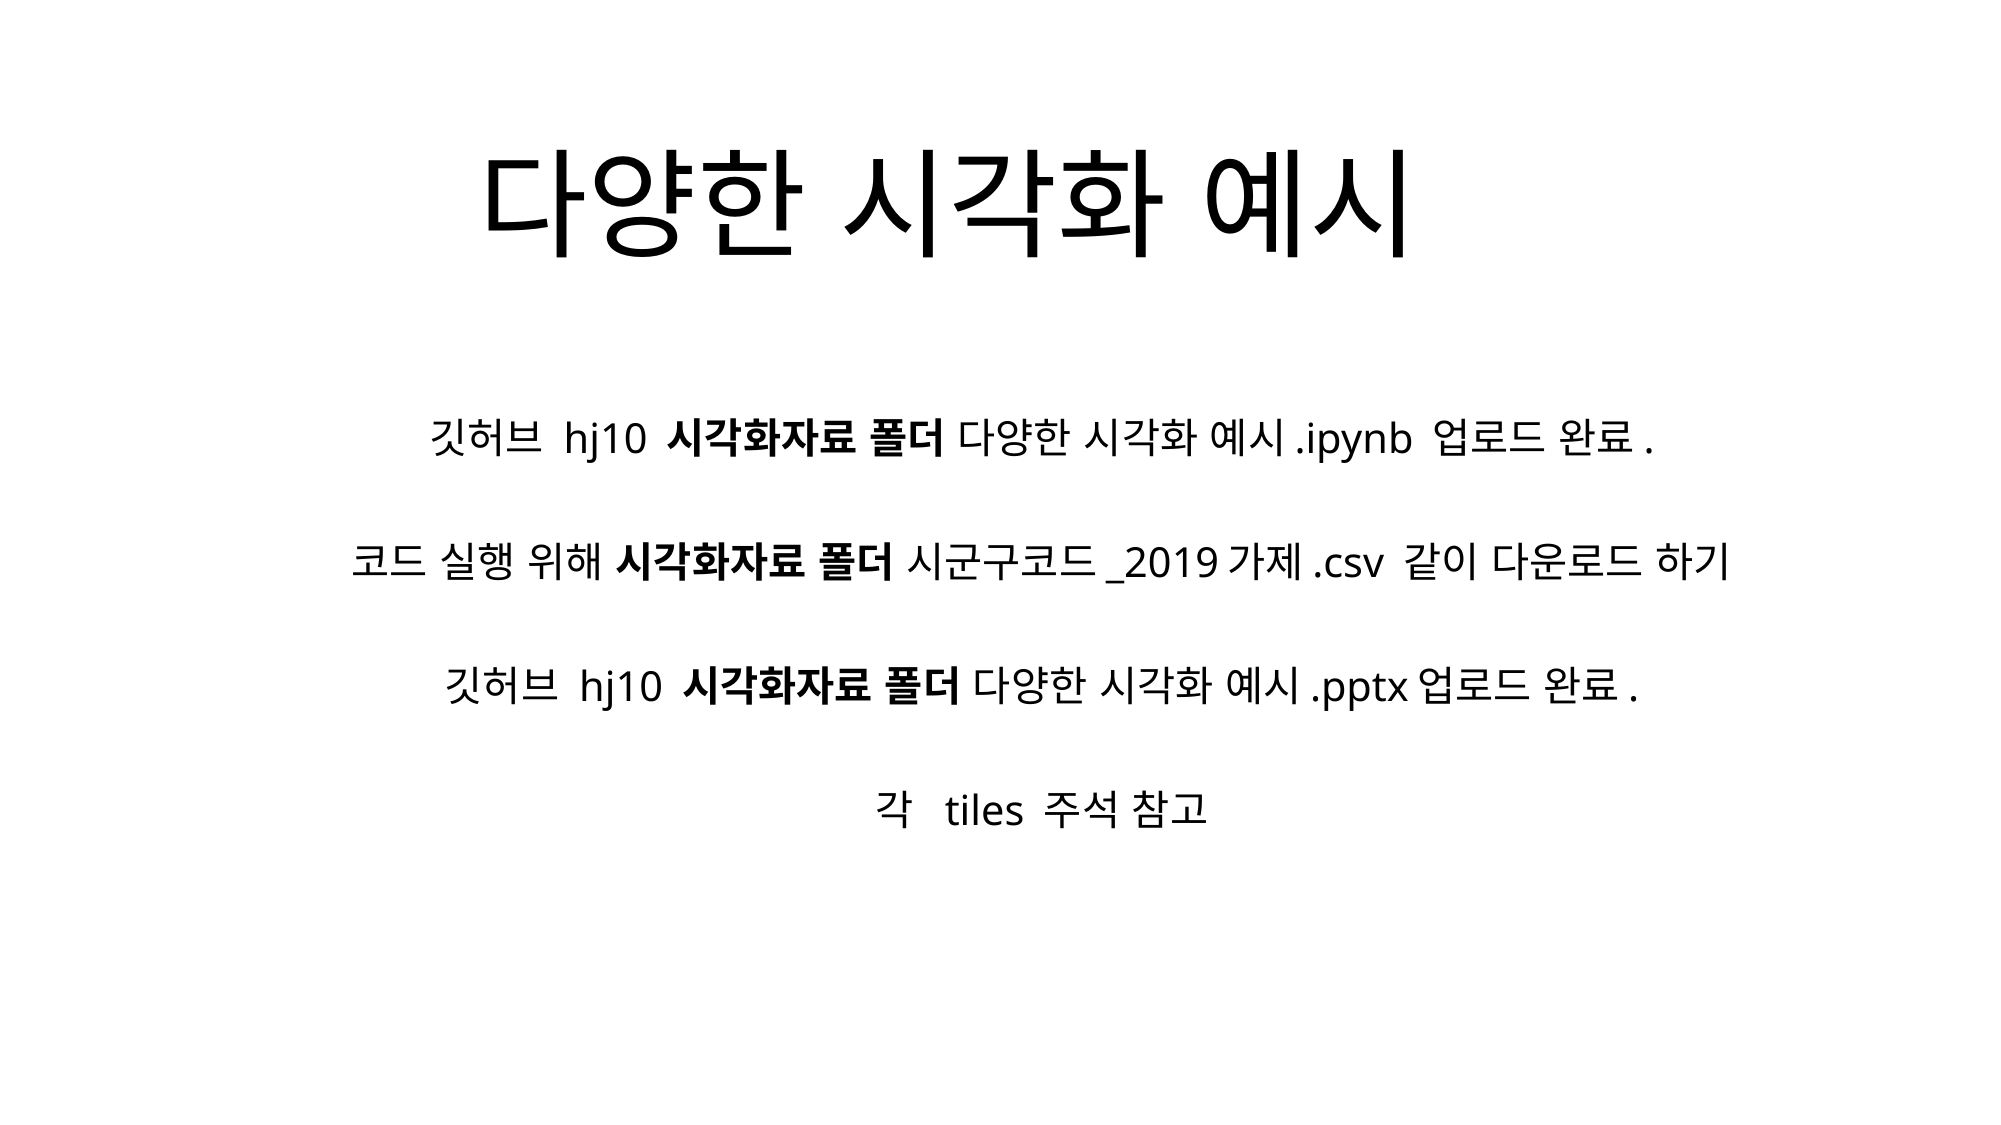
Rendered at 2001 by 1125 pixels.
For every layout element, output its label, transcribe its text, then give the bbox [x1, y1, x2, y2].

title 다양한 시각화 예시 [198, 137, 1699, 282]
subtitle 깃허브 hj10 시각화자료 폴더 다양한 시각화 예시.ipynb 업로드 완료. 코드 실행 위해 시각화자료 폴더 시군구코드_2019가제.csv 같이 다운로드 하기 깃허브 hj10 시각화자료 폴더 다양한 시각화 예시.pptx업로드 완료. 각 tiles 주석 참고 [105, 410, 1978, 843]
